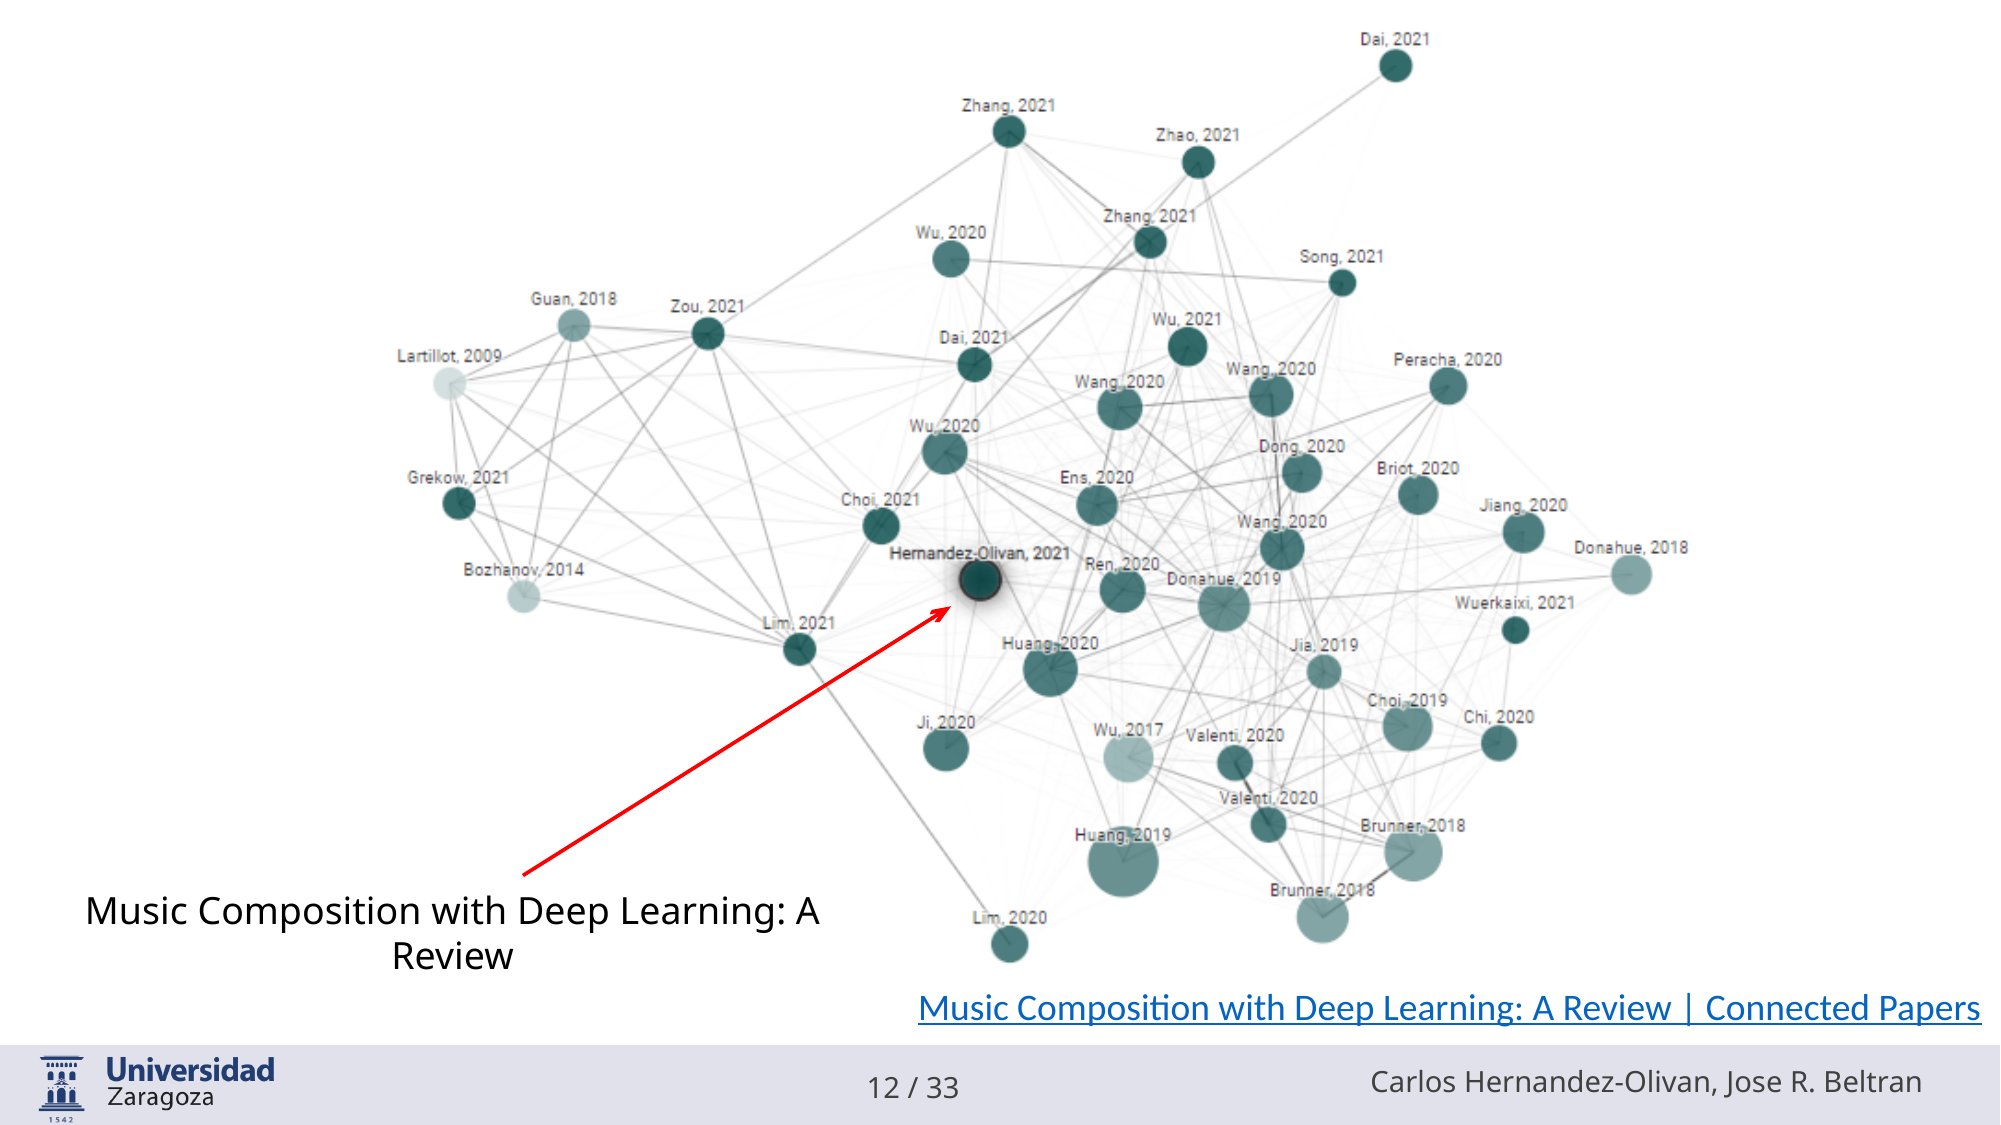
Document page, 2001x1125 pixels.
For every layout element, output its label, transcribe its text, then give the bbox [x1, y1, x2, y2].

text_box 12 / 33 [851, 1062, 975, 1113]
picture [0, 1029, 317, 1125]
text_box [317, 1044, 2000, 1125]
picture [277, 18, 1723, 985]
text_box Music Composition with Deep Learning: A Review | Connected Papers [903, 975, 2000, 1036]
text_box Music Composition with Deep Learning: A Review [46, 879, 277, 985]
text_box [522, 606, 952, 876]
text_box Carlos Hernandez-Olivan, Jose R. Beltran [1355, 1056, 1939, 1106]
